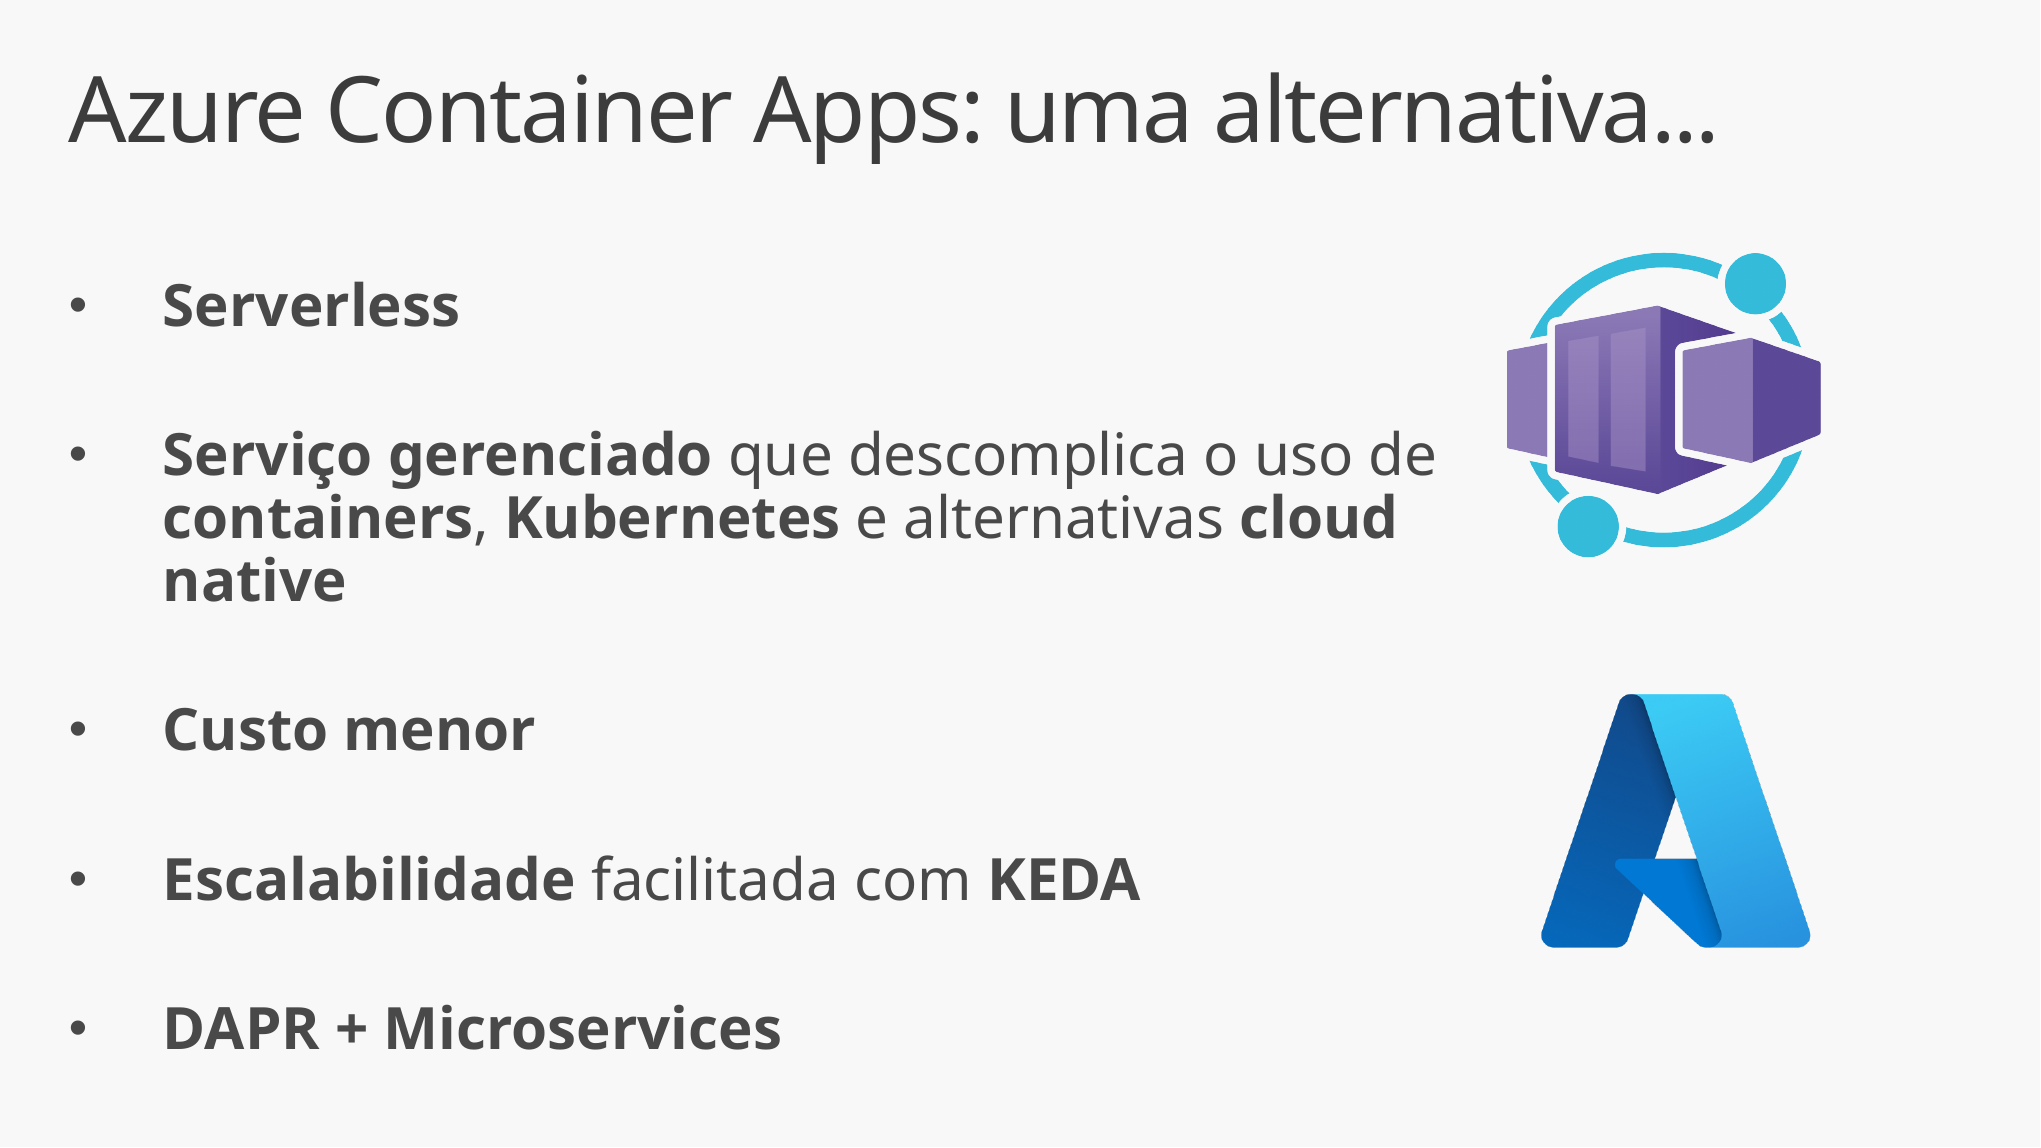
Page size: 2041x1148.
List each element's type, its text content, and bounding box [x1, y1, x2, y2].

picture [1505, 650, 1845, 990]
title Azure Container Apps: uma alternativa... [45, 48, 1996, 199]
picture [1507, 248, 1821, 562]
list Serverless Serviço gerenciado que descomplica o uso de containers, Kubernetes e alternativas cloud native Custo menor Escalabilidade facilitada com KEDA DAPR + Microservices [45, 261, 1533, 1041]
